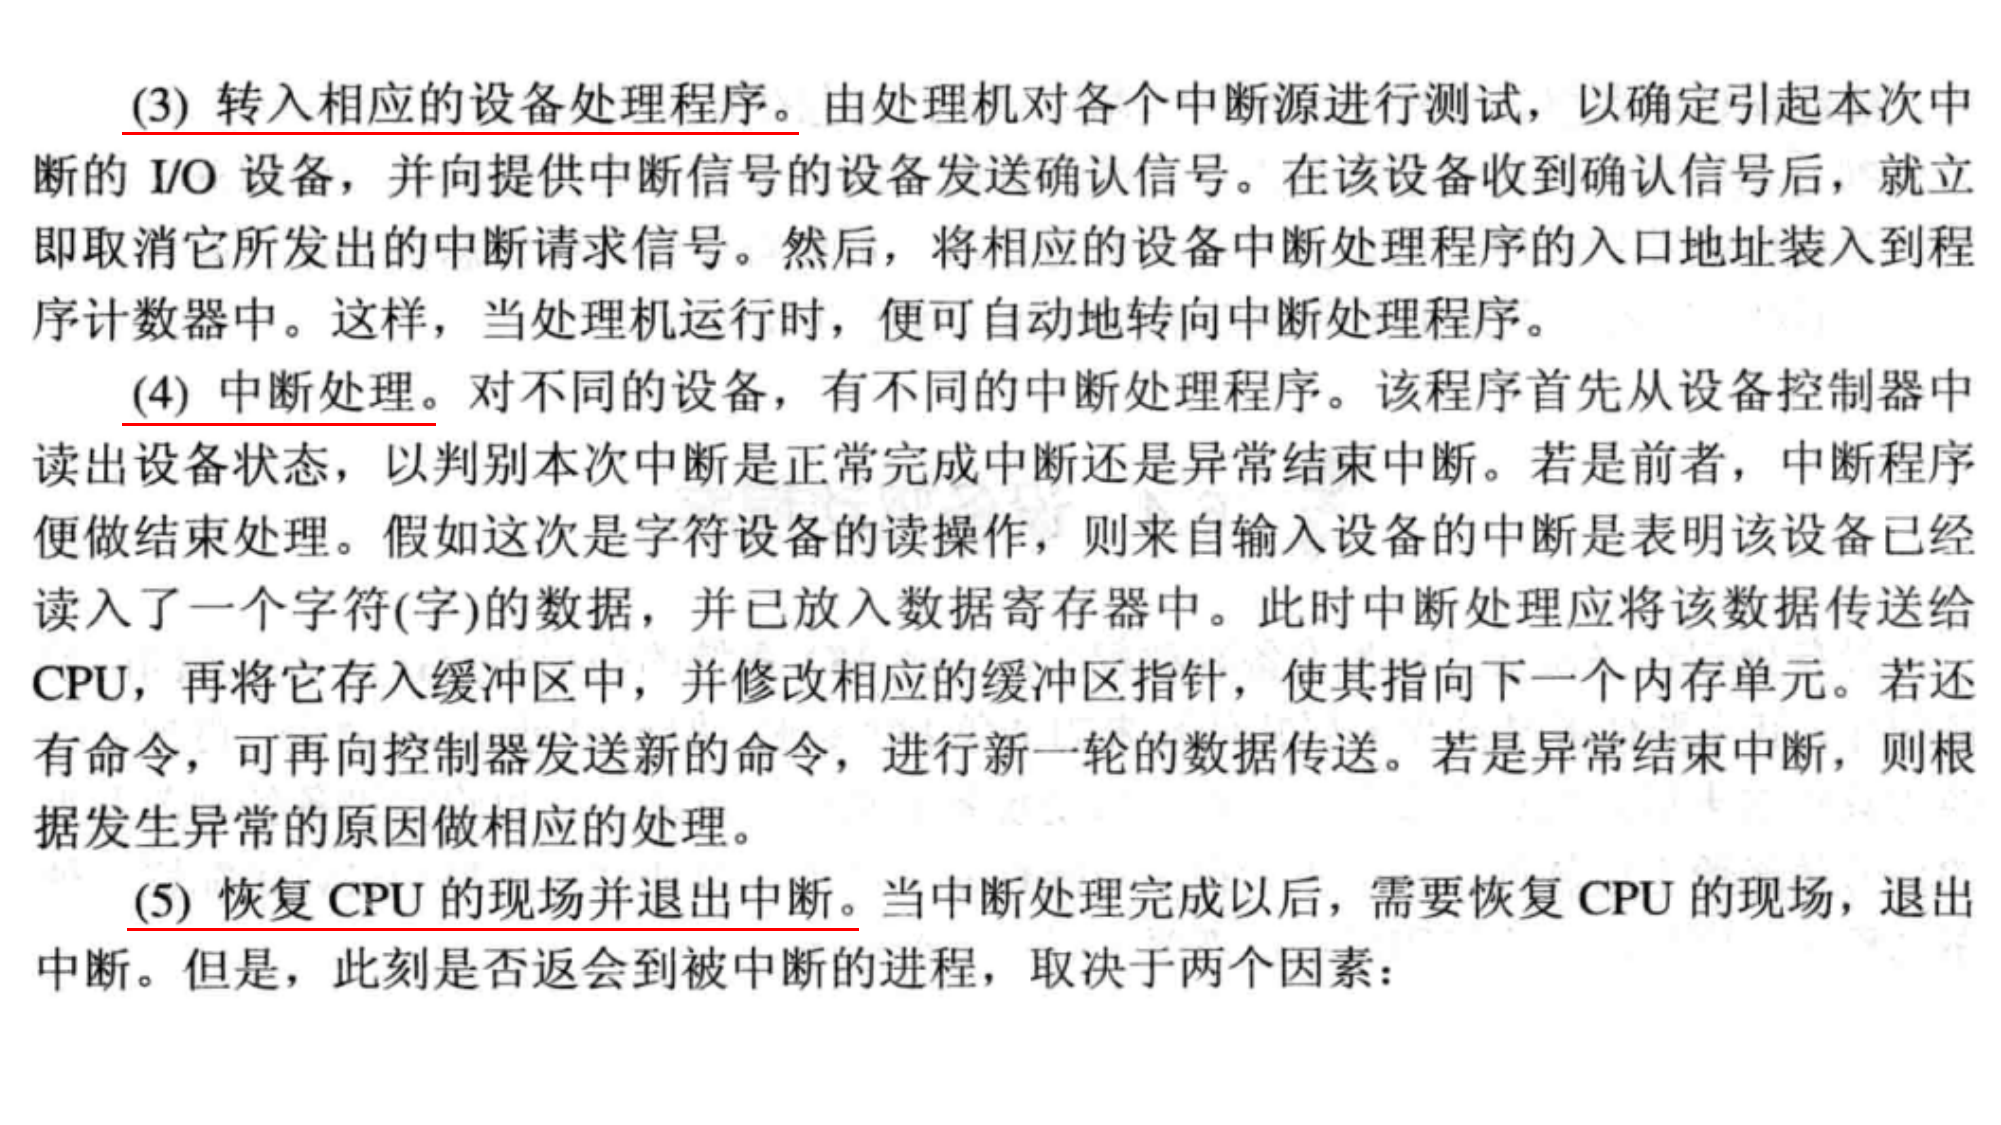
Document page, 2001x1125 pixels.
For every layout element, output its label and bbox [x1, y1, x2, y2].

picture [0, 73, 1994, 1010]
